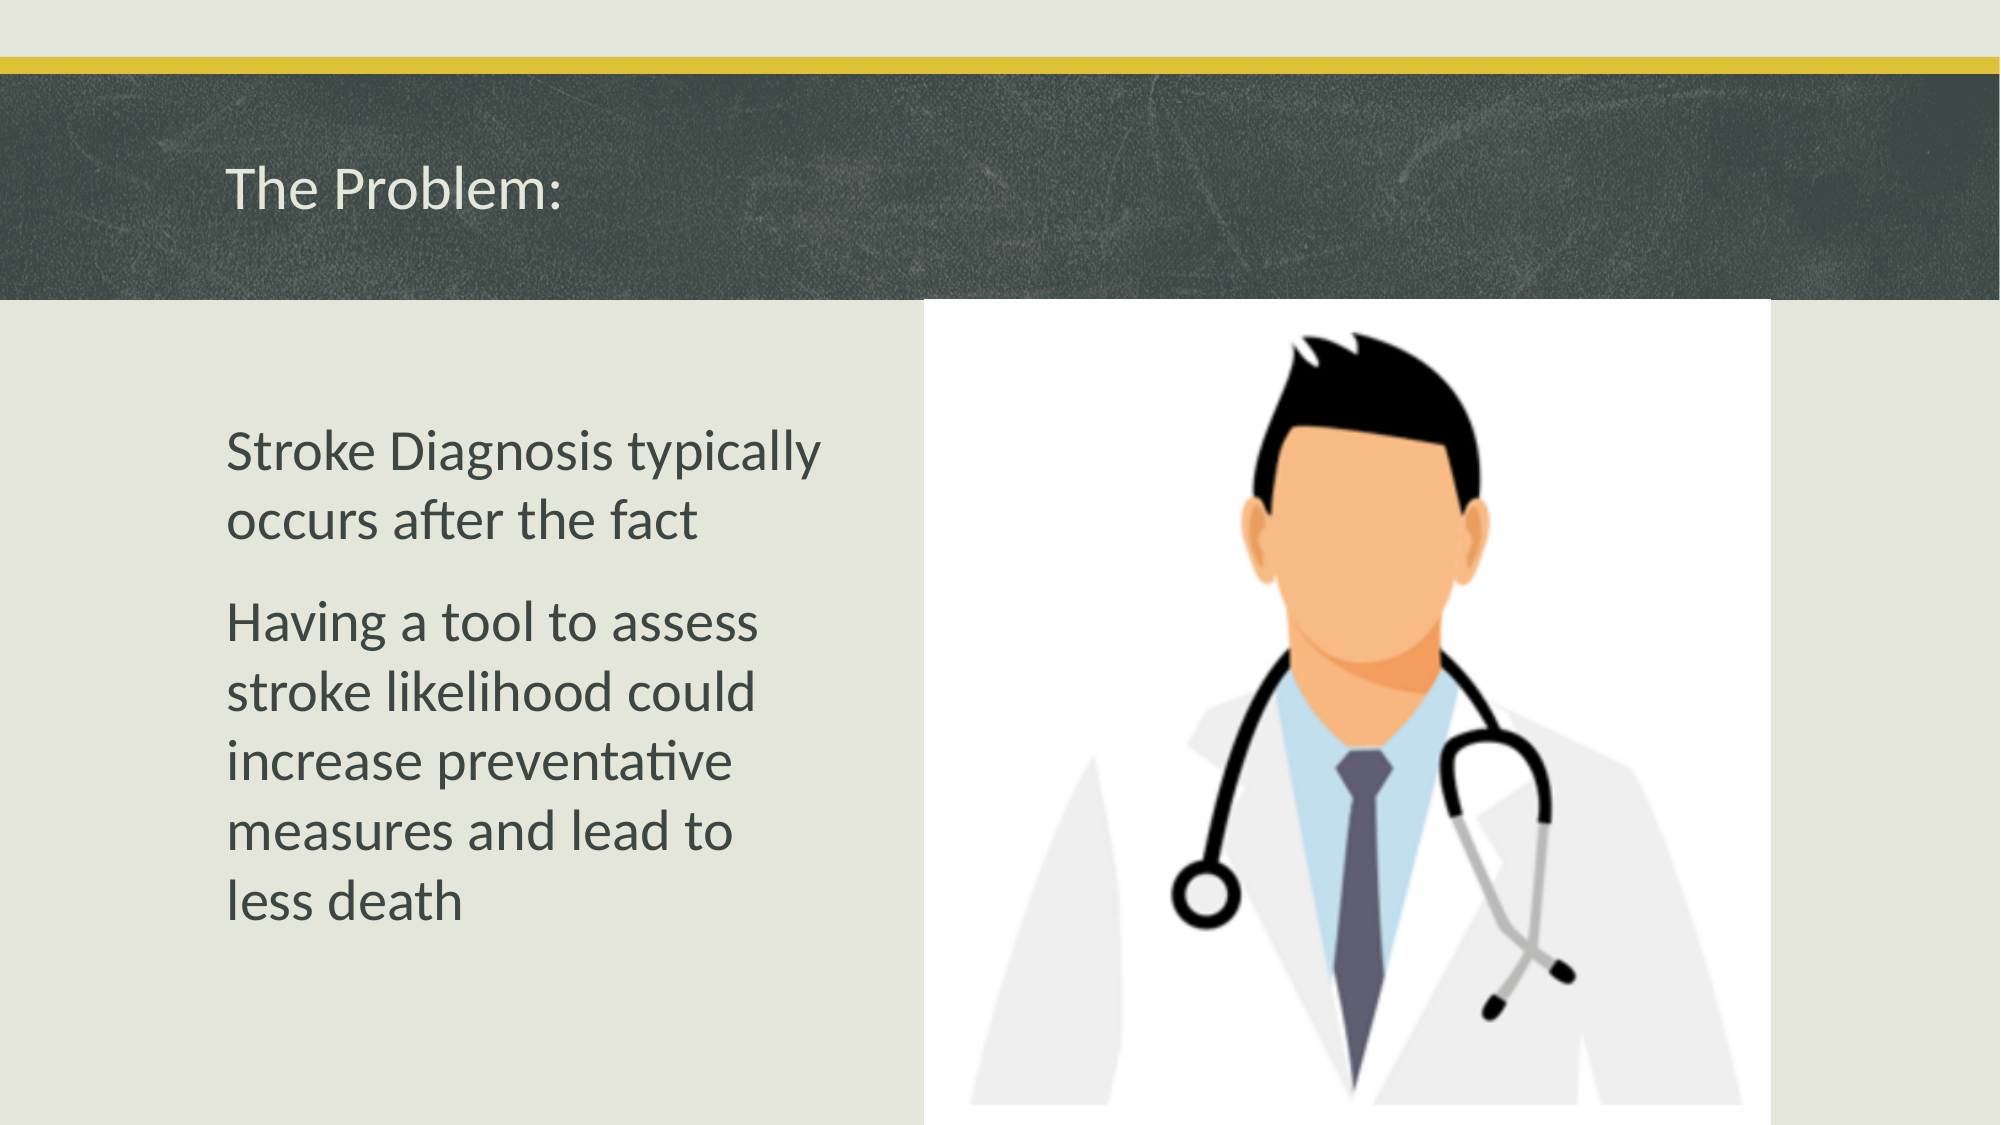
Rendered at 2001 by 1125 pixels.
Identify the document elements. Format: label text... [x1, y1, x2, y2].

list Stroke Diagnosis typically occurs after the fact Having a tool to assess stroke likelihood could increase preventative measures and lead to less death [211, 404, 841, 1014]
picture [0, 74, 2000, 300]
picture [924, 299, 1771, 1125]
title The Problem: [210, 76, 1790, 300]
